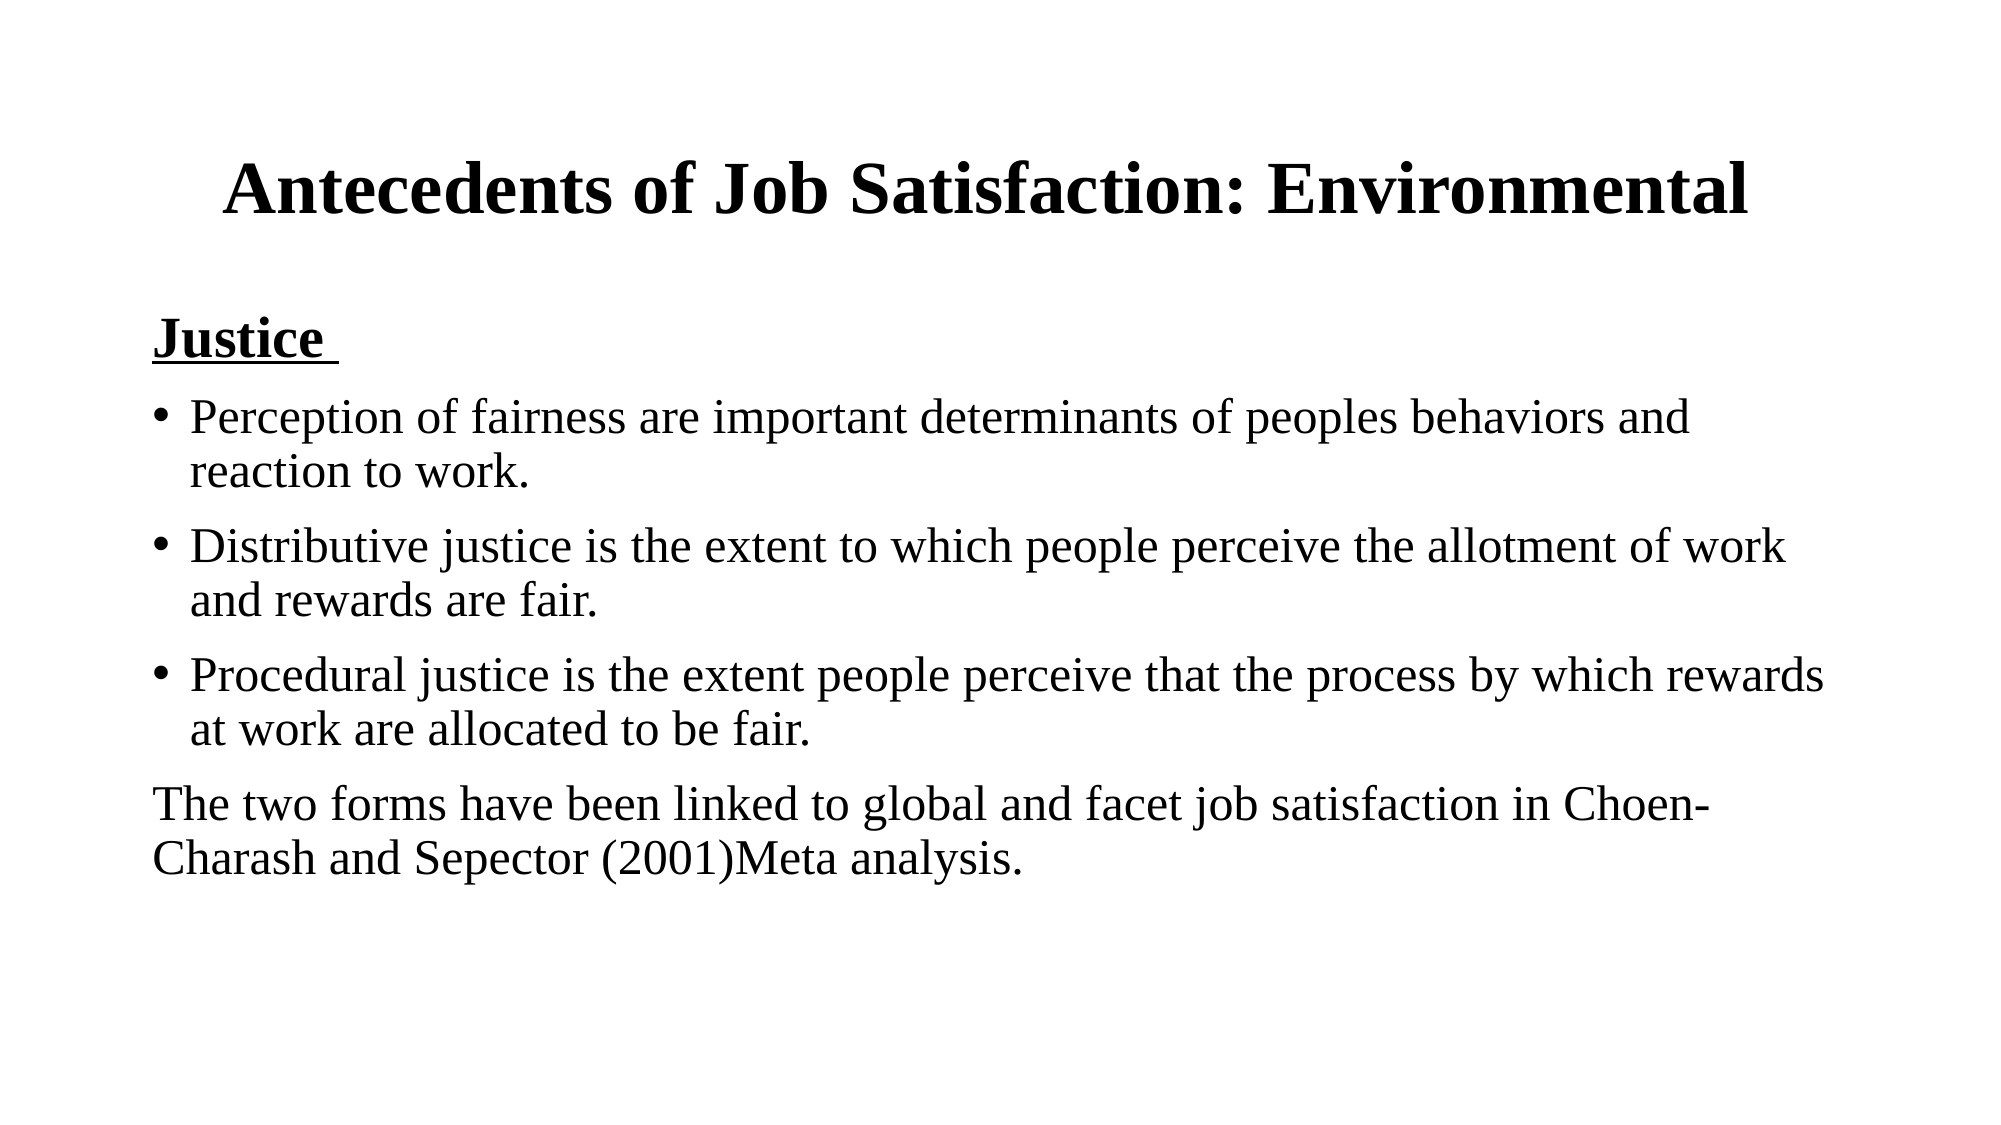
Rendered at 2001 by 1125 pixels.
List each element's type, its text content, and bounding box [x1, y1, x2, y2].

list Justice Perception of fairness are important determinants of peoples behaviors and reaction to work. Distributive justice is the extent to which people perceive the allotment of work and rewards are fair. Procedural justice is the extent people perceive that the process by which rewards at work are allocated to be fair. The two forms have been linked to global and facet job satisfaction in Choen-Charash and Sepector (2001)Meta analysis. [137, 299, 1863, 1014]
title Antecedents of Job Satisfaction: Environmental [207, 99, 1793, 280]
